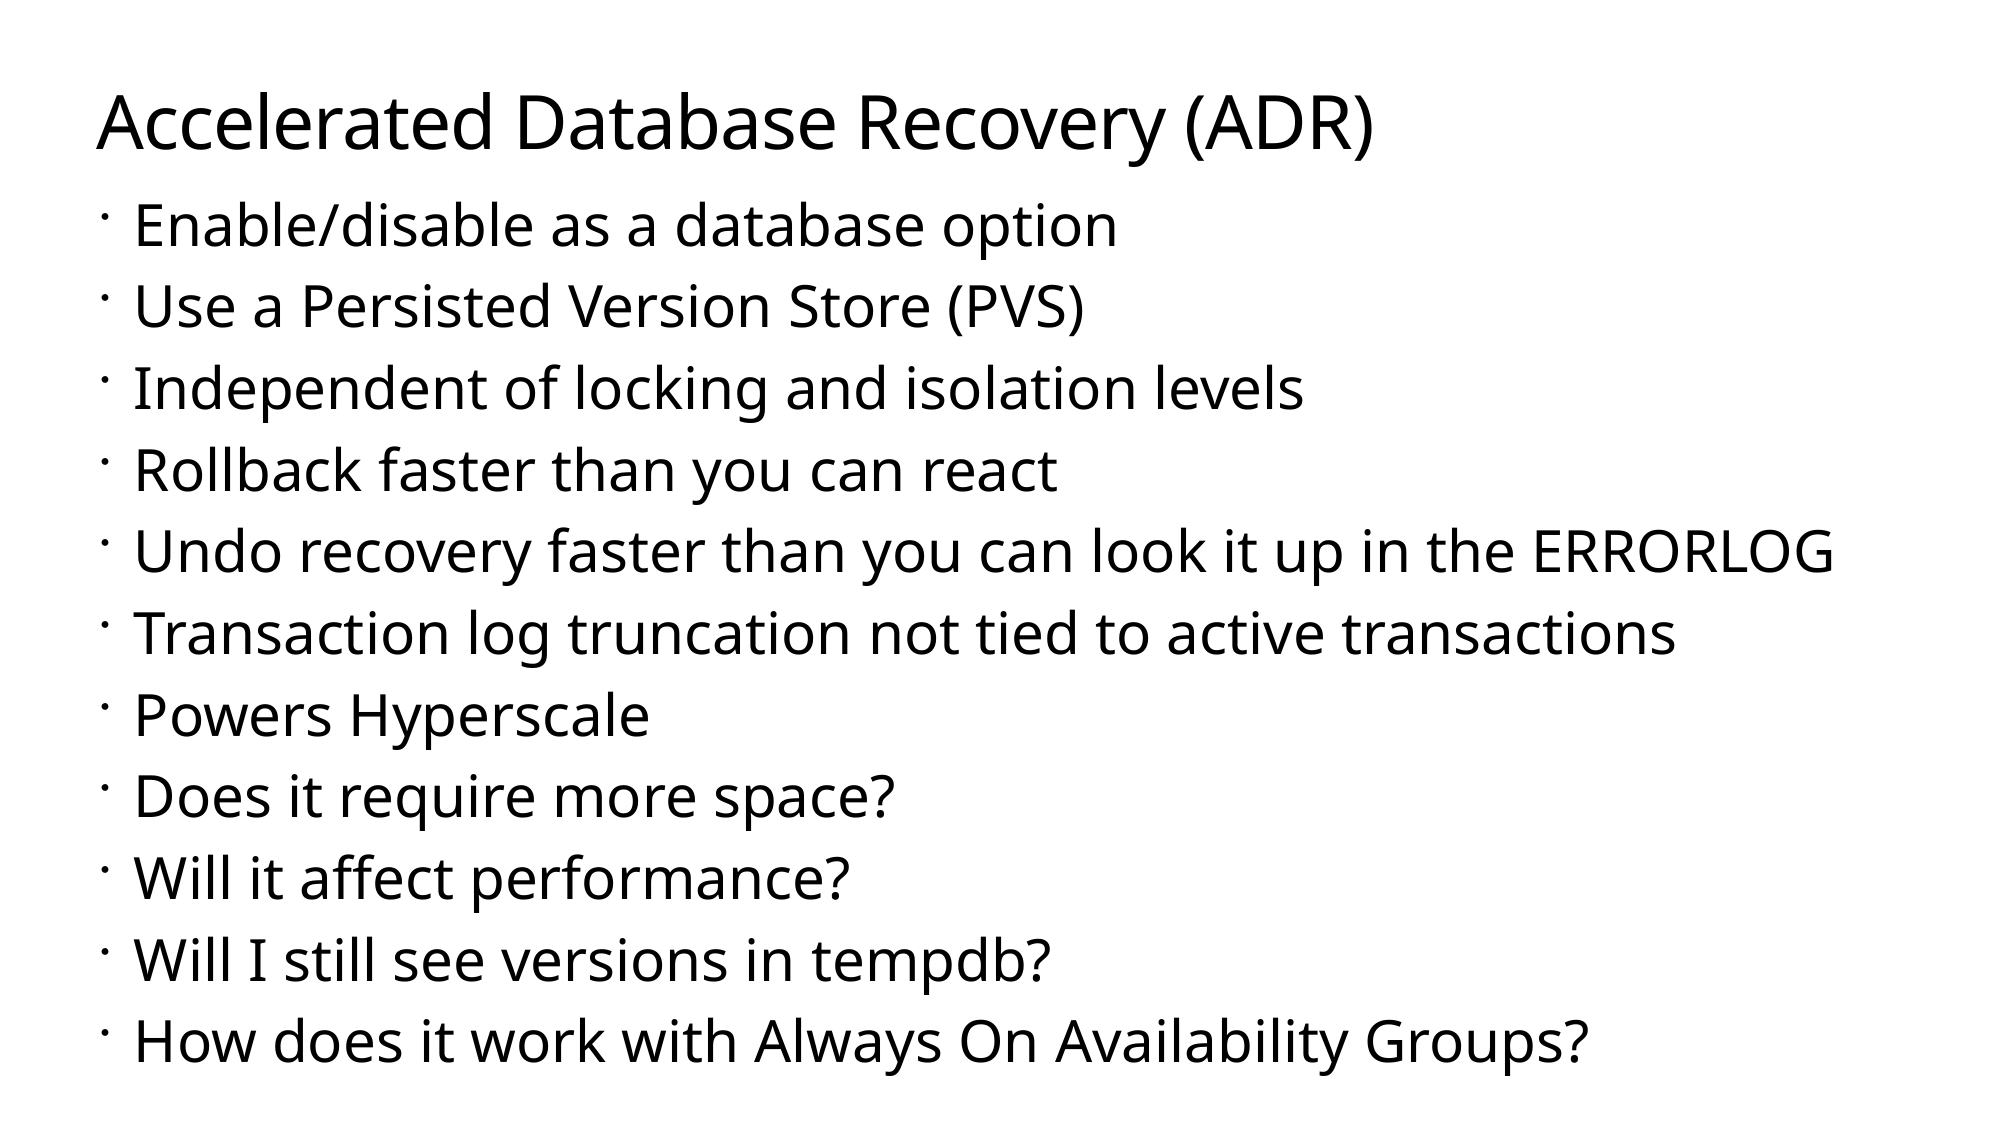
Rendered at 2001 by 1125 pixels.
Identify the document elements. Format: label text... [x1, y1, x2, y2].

list Enable/disable as a database option Use a Persisted Version Store (PVS) Independent of locking and isolation levels Rollback faster than you can react Undo recovery faster than you can look it up in the ERRORLOG Transaction log truncation not tied to active transactions Powers Hyperscale Does it require more space? Will it affect performance? Will I still see versions in tempdb? How does it work with Always On Availability Groups? [96, 187, 1904, 1107]
title Accelerated Database Recovery (ADR) [96, 75, 1904, 166]
